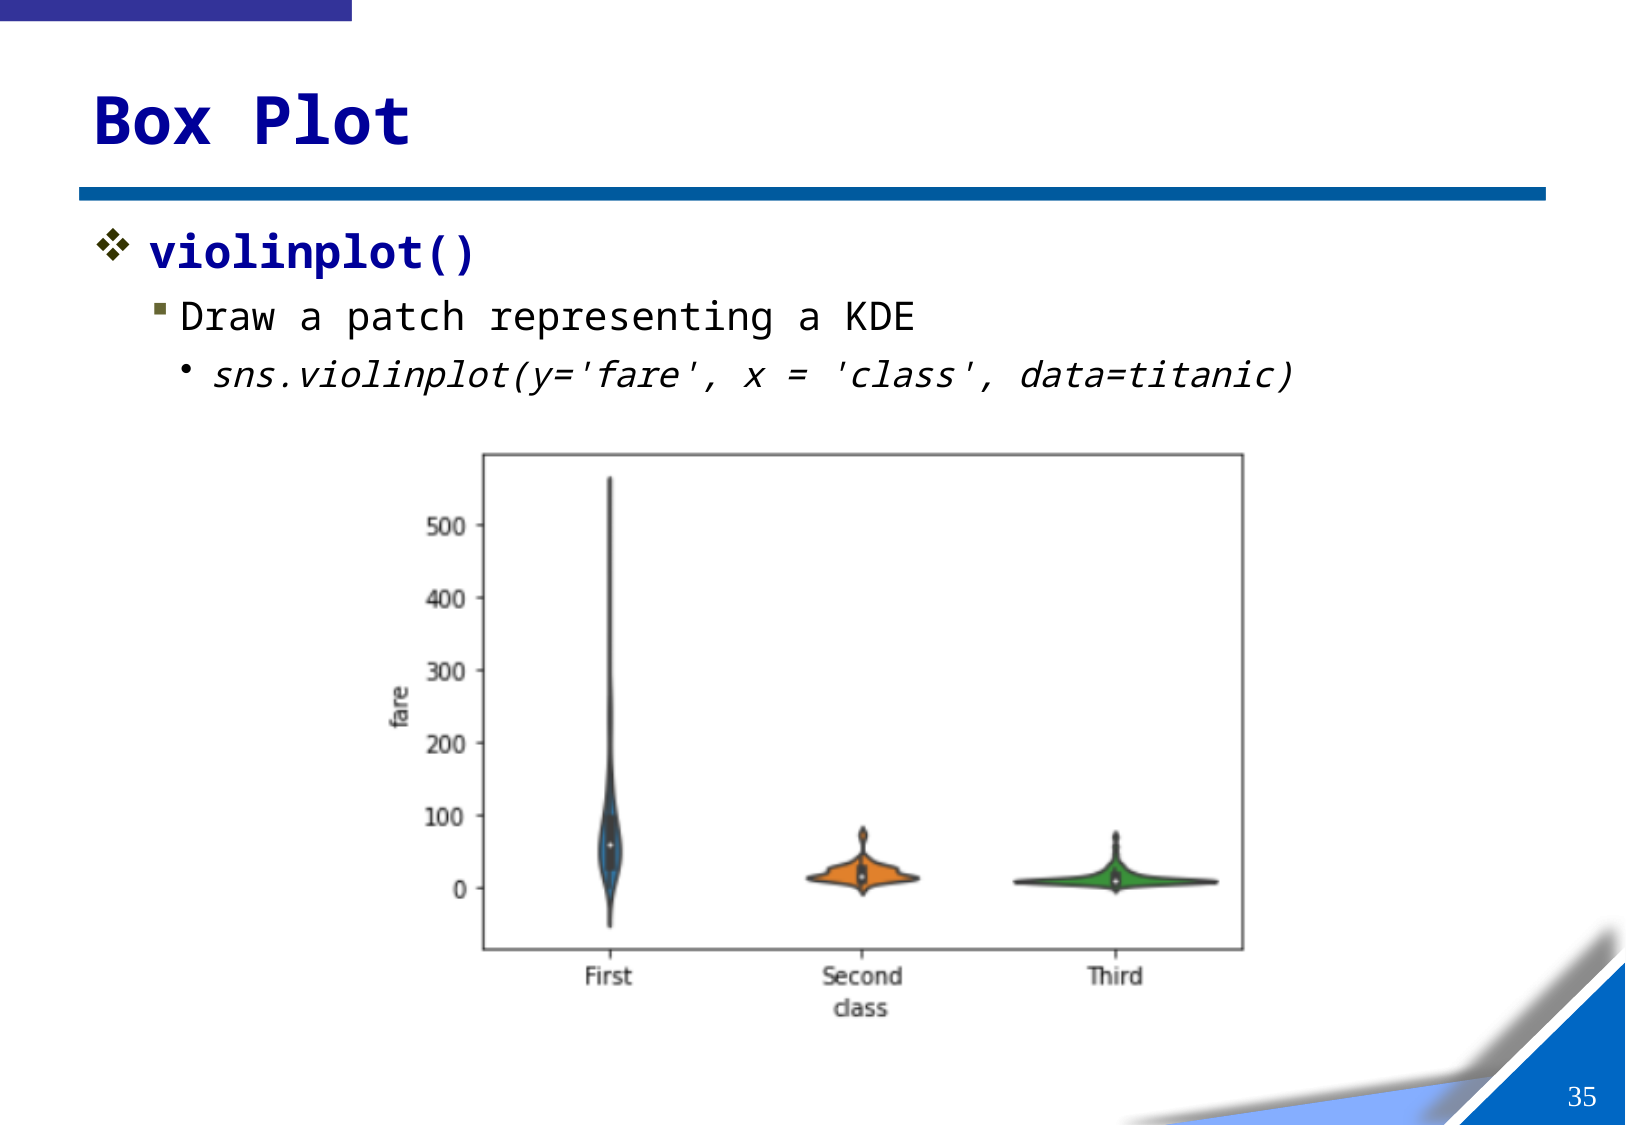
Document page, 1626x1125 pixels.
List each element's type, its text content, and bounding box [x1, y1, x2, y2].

slide_number 34 [1567, 1076, 1605, 1113]
picture [369, 444, 1256, 1036]
list violinplot() Draw a patch representing a KDE sns.violinplot(y='fare', x = 'class', data=titanic) [77, 215, 1544, 1077]
title Box Plot [77, 59, 1544, 177]
